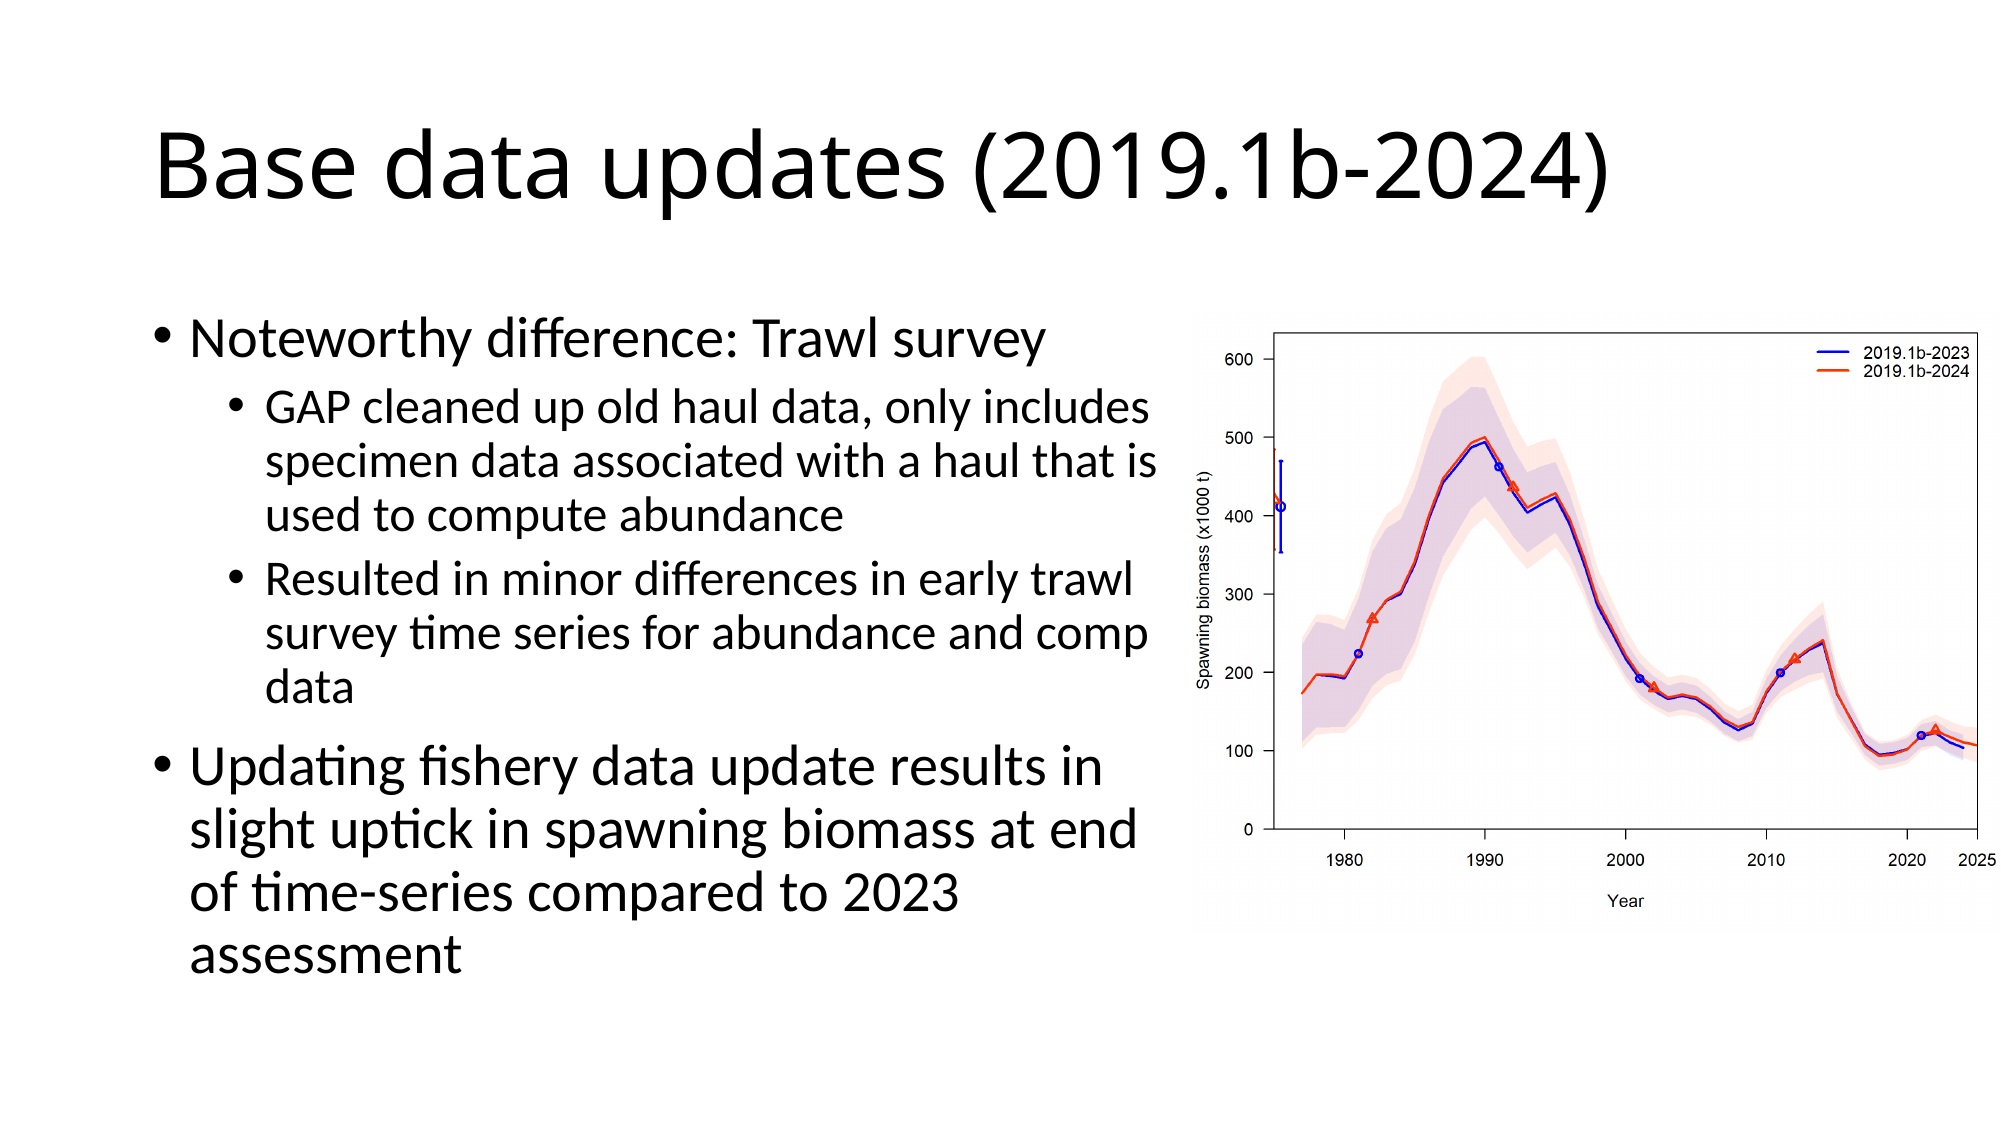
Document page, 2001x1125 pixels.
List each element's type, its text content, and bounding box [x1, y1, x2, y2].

picture [1190, 310, 2000, 933]
list Noteworthy difference: Trawl survey GAP cleaned up old haul data, only includes specimen data associated with a haul that is used to compute abundance Resulted in minor differences in early trawl survey time series for abundance and comp data Updating fishery data update results in slight uptick in spawning biomass at end of time-series compared to 2023 assessment [137, 299, 1194, 1014]
title Base data updates (2019.1b-2024) [137, 59, 1863, 278]
